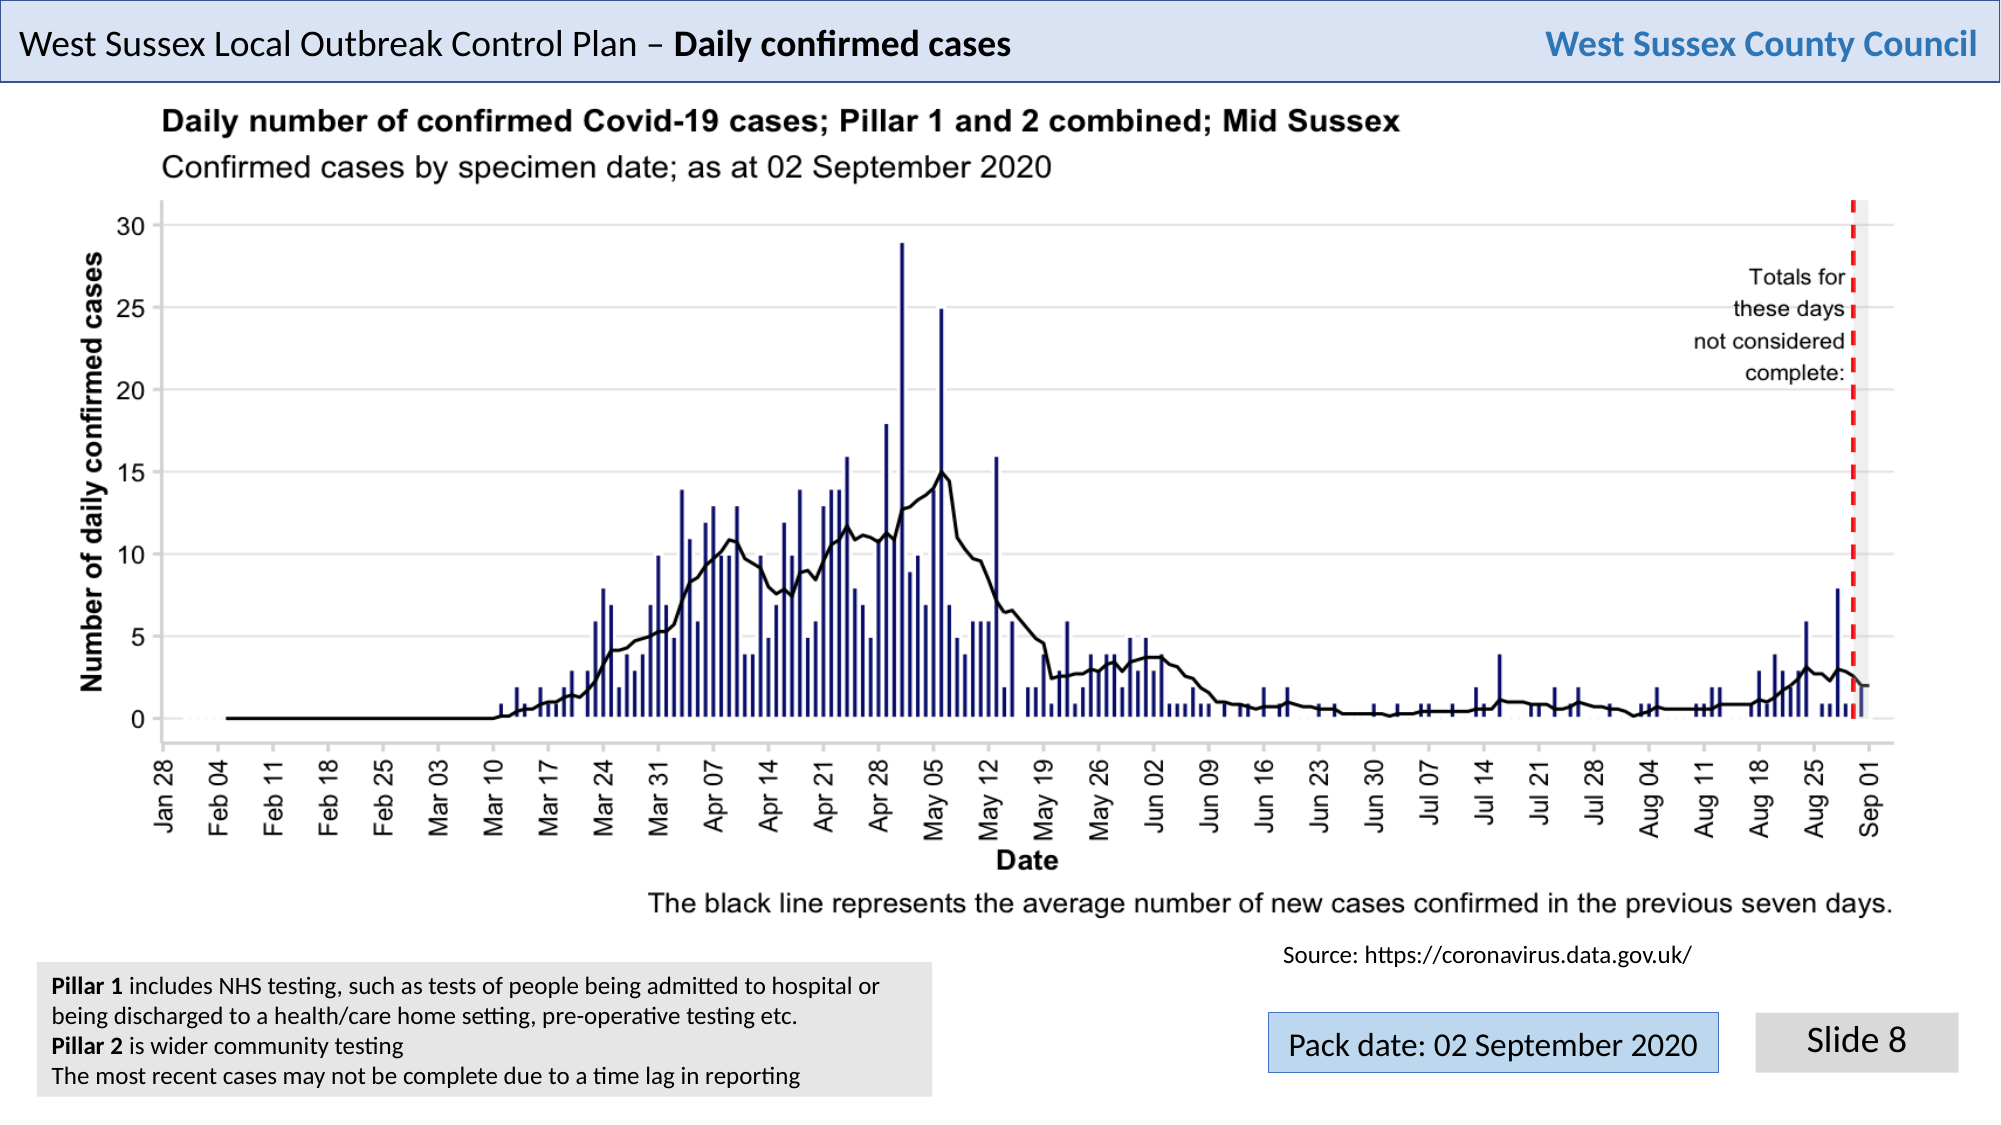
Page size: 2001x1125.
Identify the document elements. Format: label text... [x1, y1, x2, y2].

picture [63, 91, 1912, 935]
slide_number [1268, 1012, 1719, 1073]
list Source: https://coronavirus.data.gov.uk/ [1268, 935, 1912, 995]
list Slide 8 [1755, 1012, 1959, 1073]
